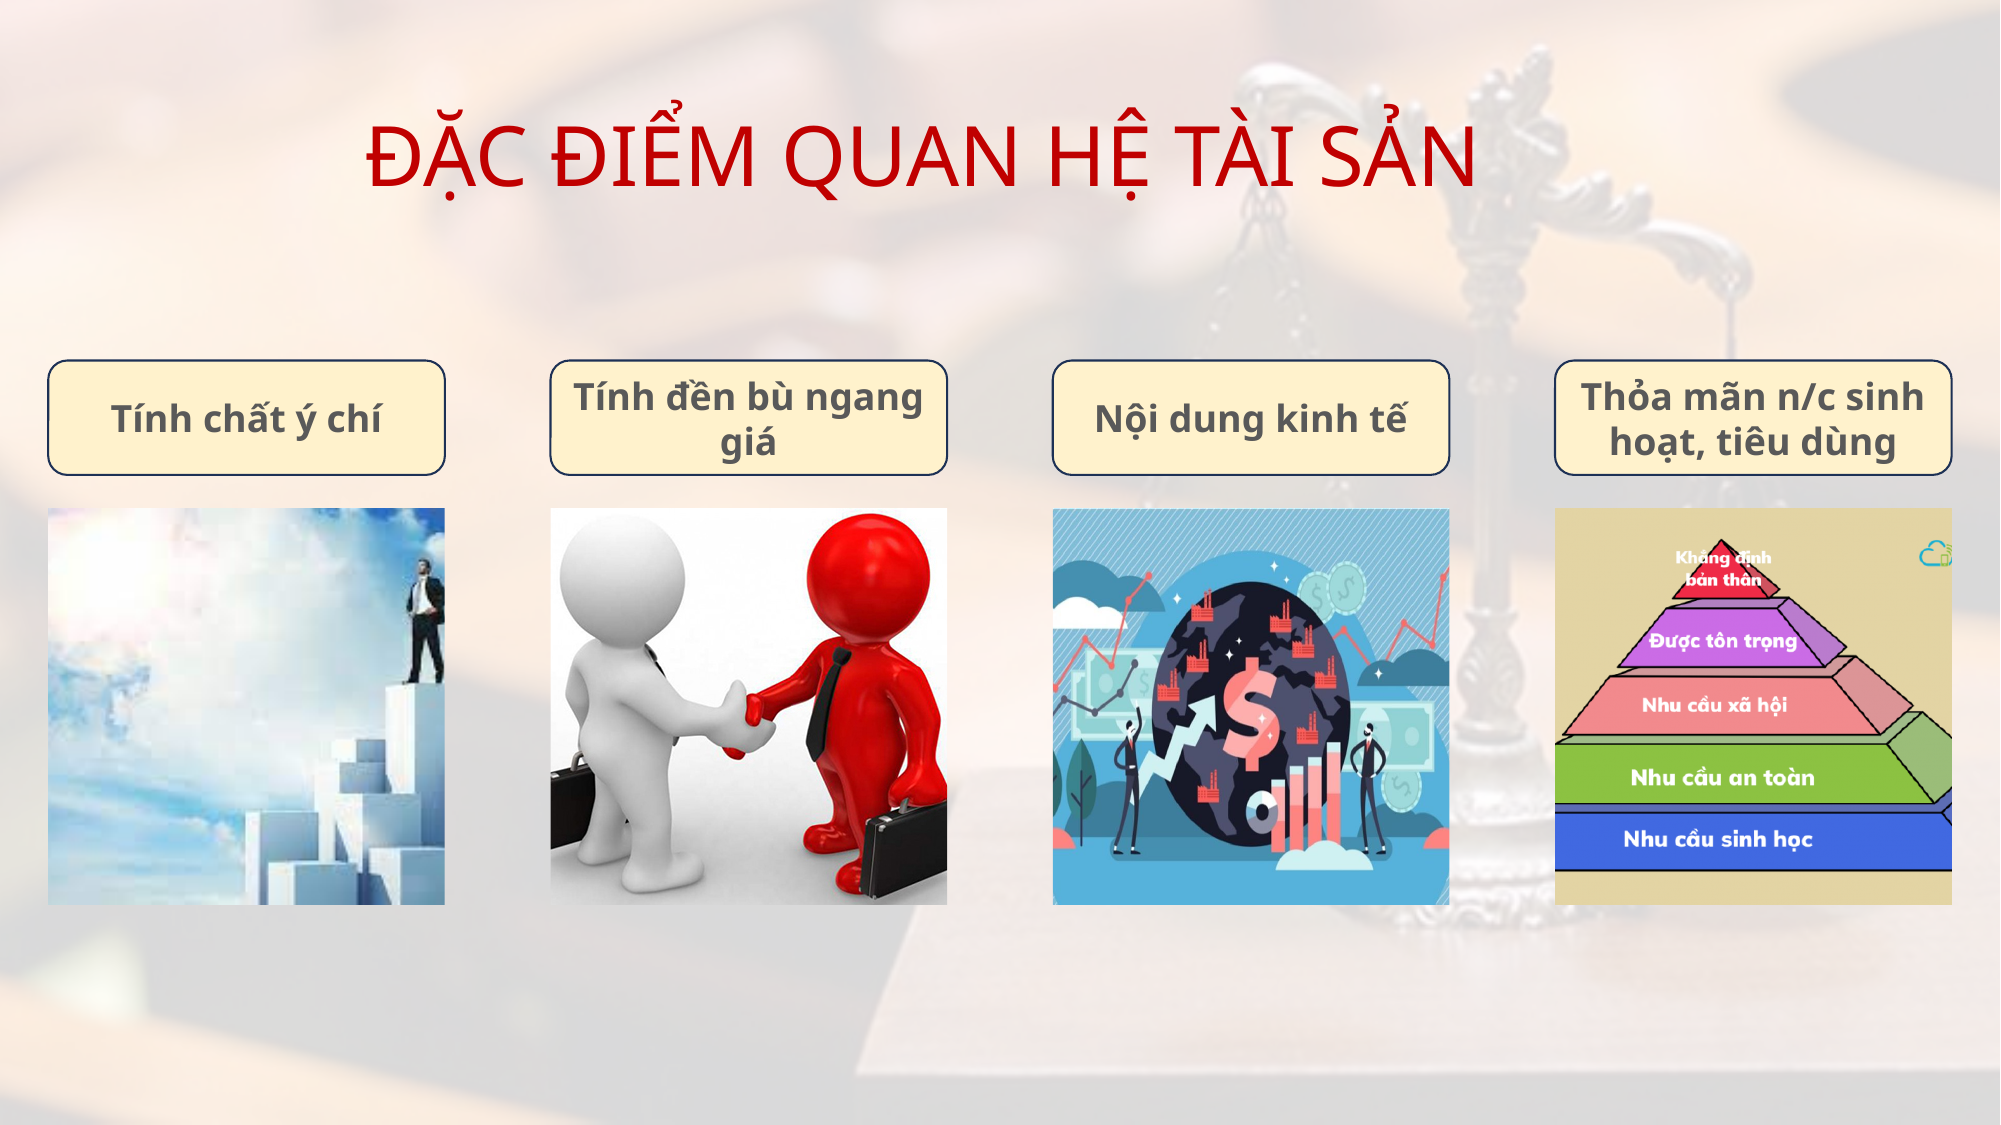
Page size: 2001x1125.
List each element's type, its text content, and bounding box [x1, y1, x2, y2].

picture [550, 508, 948, 905]
text_box Thỏa mãn n/c sinh hoạt, tiêu dùng [1553, 359, 1953, 476]
text_box Tính đền bù ngang giá [549, 359, 949, 476]
picture [48, 508, 445, 905]
picture [1555, 508, 1952, 905]
text_box Nội dung kinh tế [1051, 359, 1451, 476]
picture [1052, 508, 1450, 905]
text_box Tính chất ý chí [47, 359, 446, 476]
text_box ĐẶC ĐIỂM QUAN HỆ TÀI SẢN [350, 95, 1650, 211]
